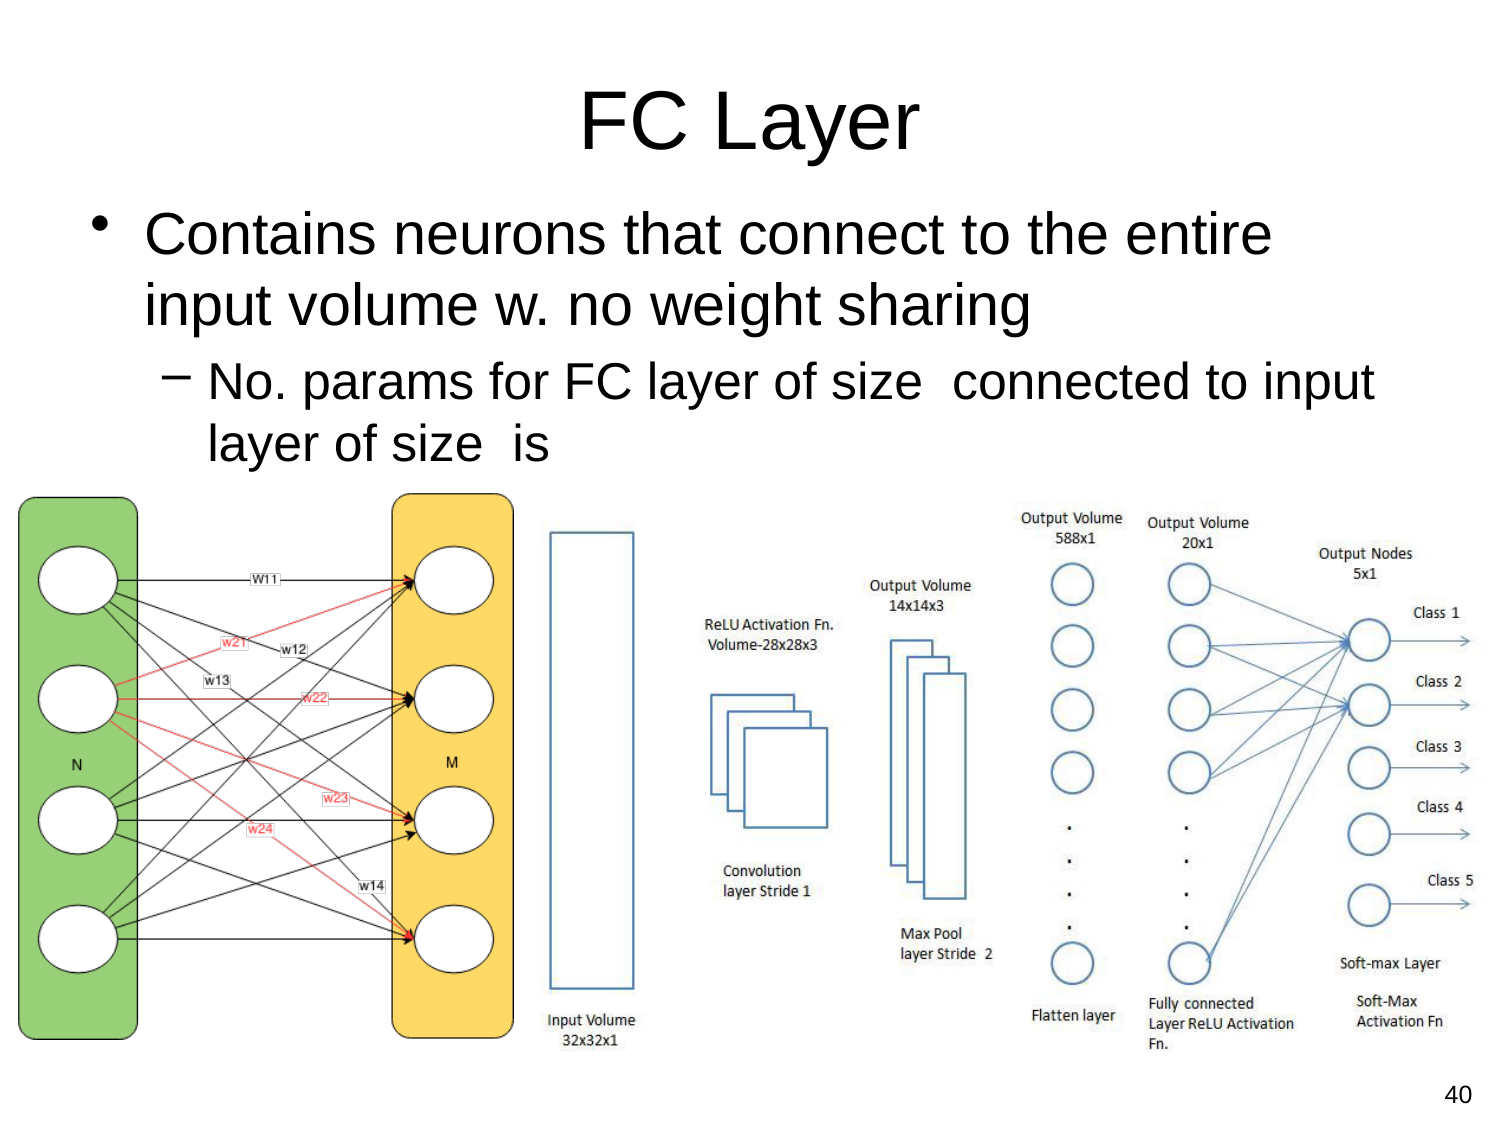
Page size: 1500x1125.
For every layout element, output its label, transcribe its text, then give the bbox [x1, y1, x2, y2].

slide_number 40 [1137, 1070, 1488, 1112]
picture [539, 502, 1488, 1055]
picture [17, 492, 514, 1040]
title FC Layer [74, 44, 1426, 188]
